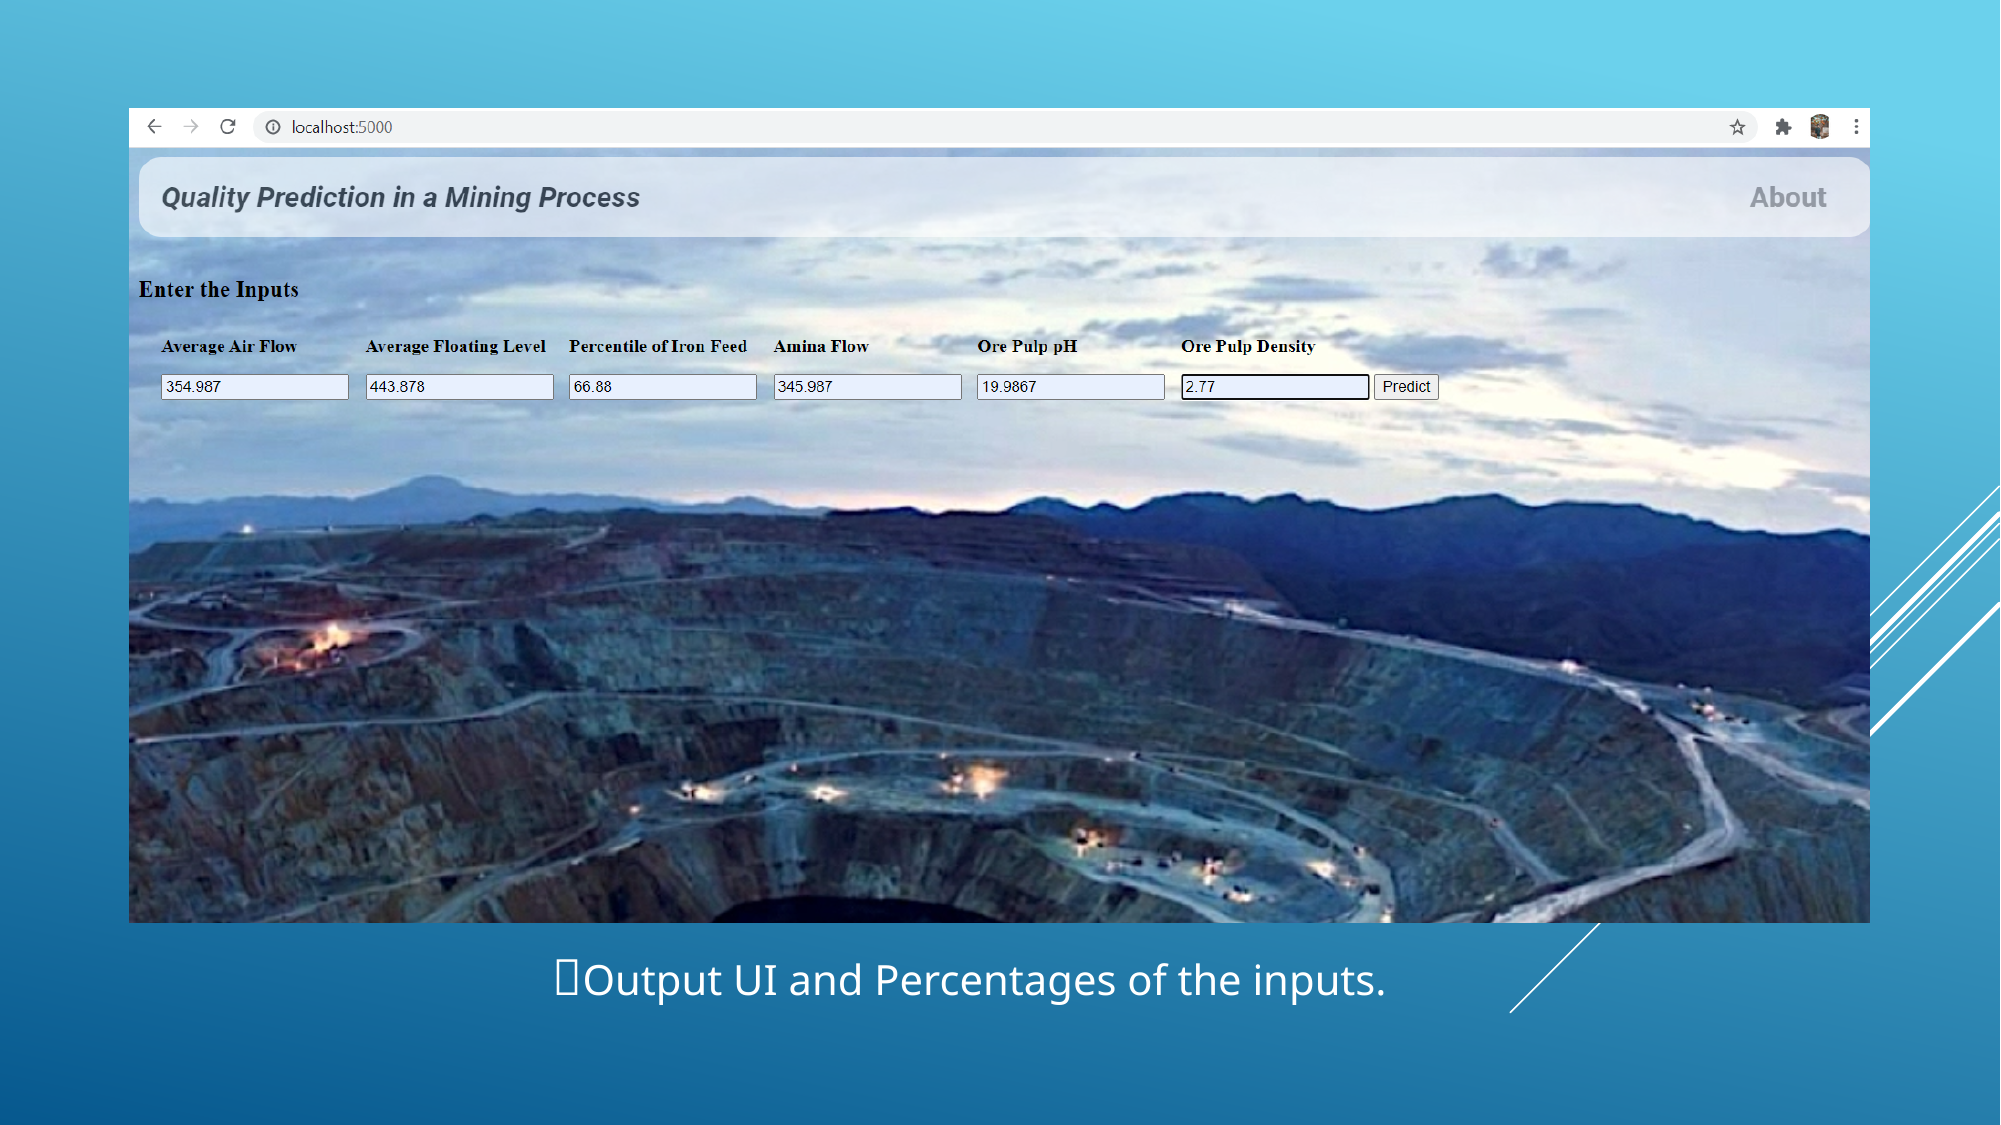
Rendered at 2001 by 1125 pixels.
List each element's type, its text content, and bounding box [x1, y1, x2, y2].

picture [129, 108, 1871, 923]
text_box Output UI and Percentages of the inputs. [532, 937, 1408, 1074]
